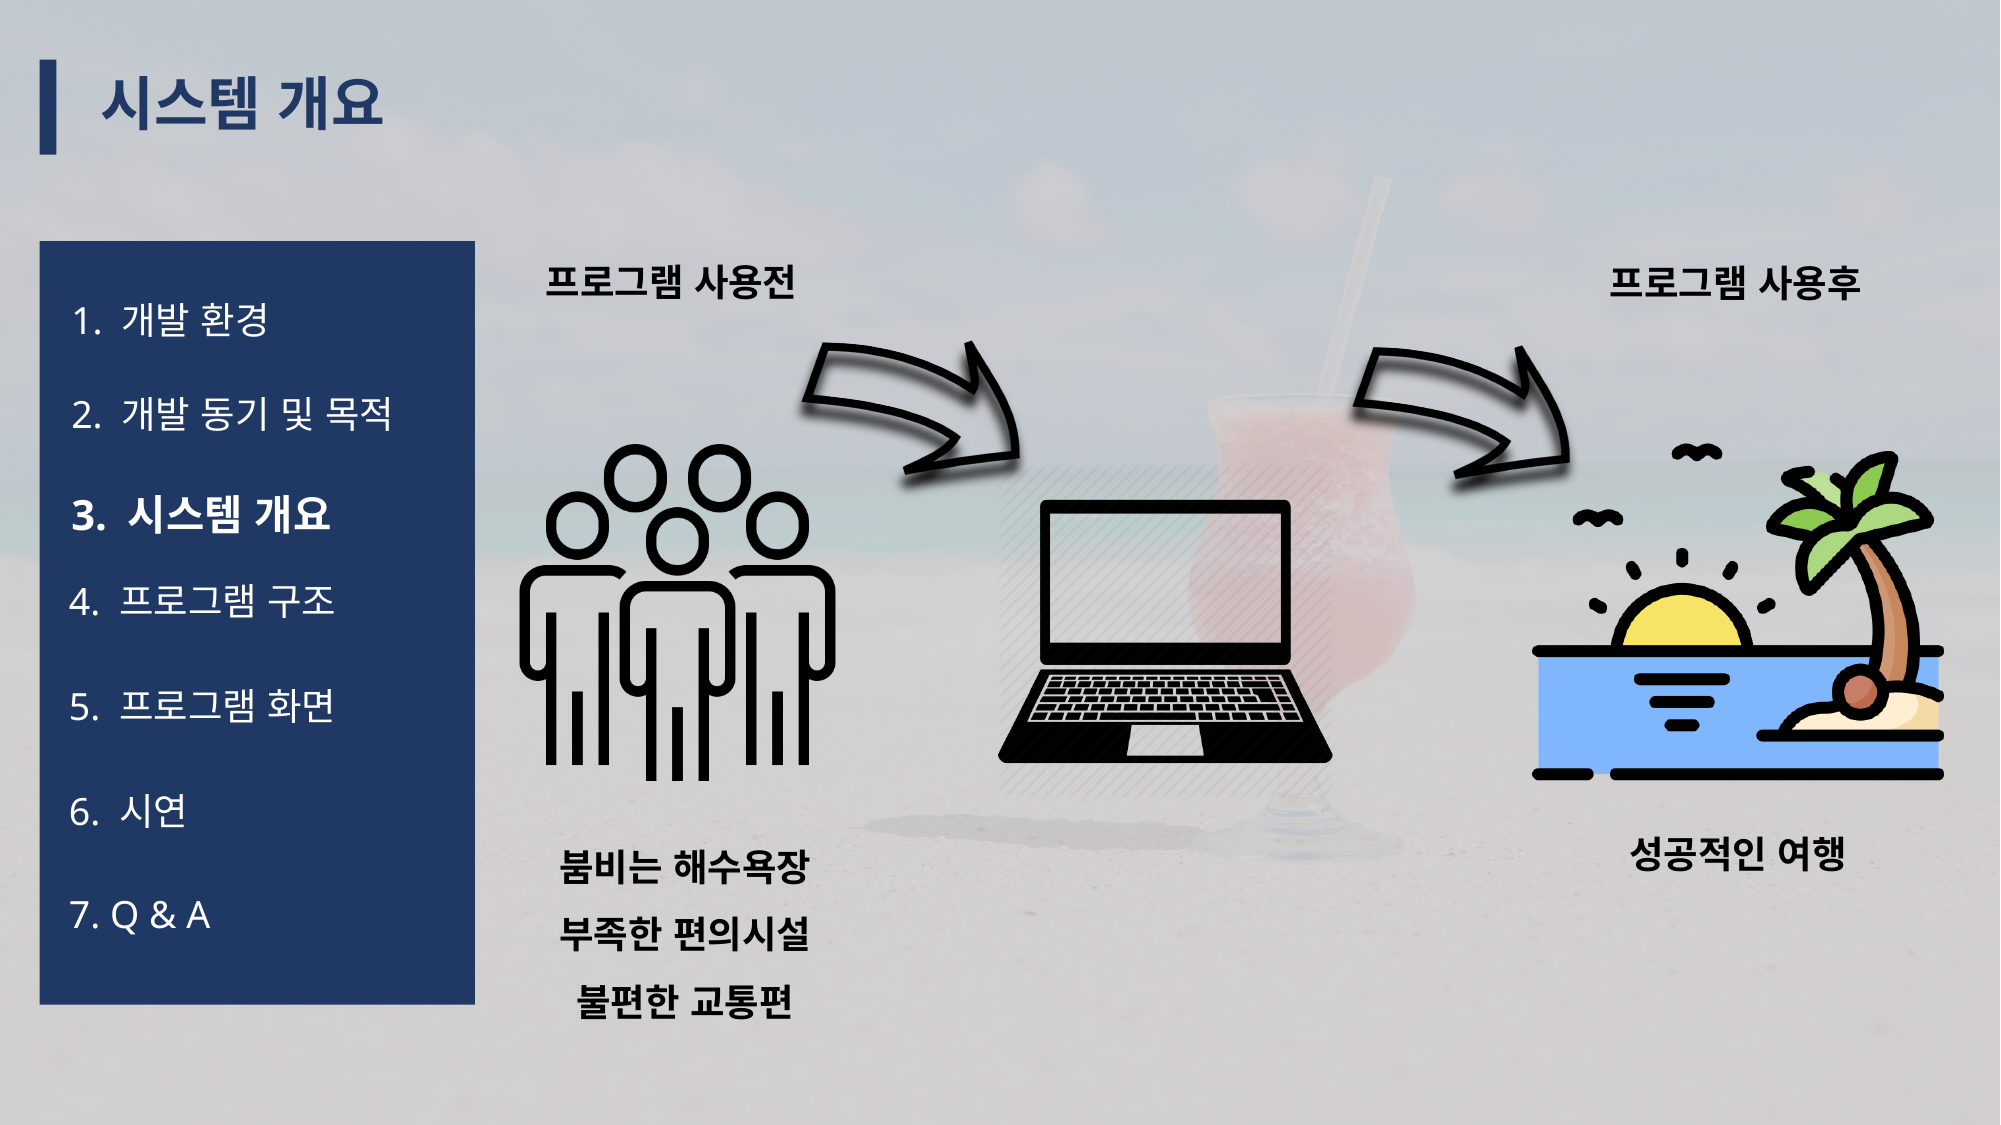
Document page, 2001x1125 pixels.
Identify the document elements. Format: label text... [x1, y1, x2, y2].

text_box 시스템 개요 [86, 59, 432, 144]
text_box 성공적인 여행 [1562, 823, 1914, 883]
text_box 5. 프로그램 화면 [54, 675, 459, 736]
text_box 붐비는 해수욕장 부족한 편의시설 불편한 교통편 [509, 813, 862, 1031]
text_box 프로그램 사용후 [1594, 252, 1910, 313]
picture [509, 304, 1944, 817]
text_box 3. 시스템 개요 [56, 481, 461, 547]
text_box 7. Q & A [54, 883, 459, 944]
text_box 2. 개발 동기 및 목적 [56, 383, 461, 443]
text_box [0, 0, 2000, 1125]
text_box [39, 240, 476, 1006]
text_box [39, 58, 57, 156]
text_box 6. 시연 [54, 780, 459, 841]
text_box 프로그램 사용전 [530, 251, 846, 311]
text_box 4. 프로그램 구조 [54, 570, 459, 631]
text_box 1. 개발 환경 [56, 289, 359, 350]
